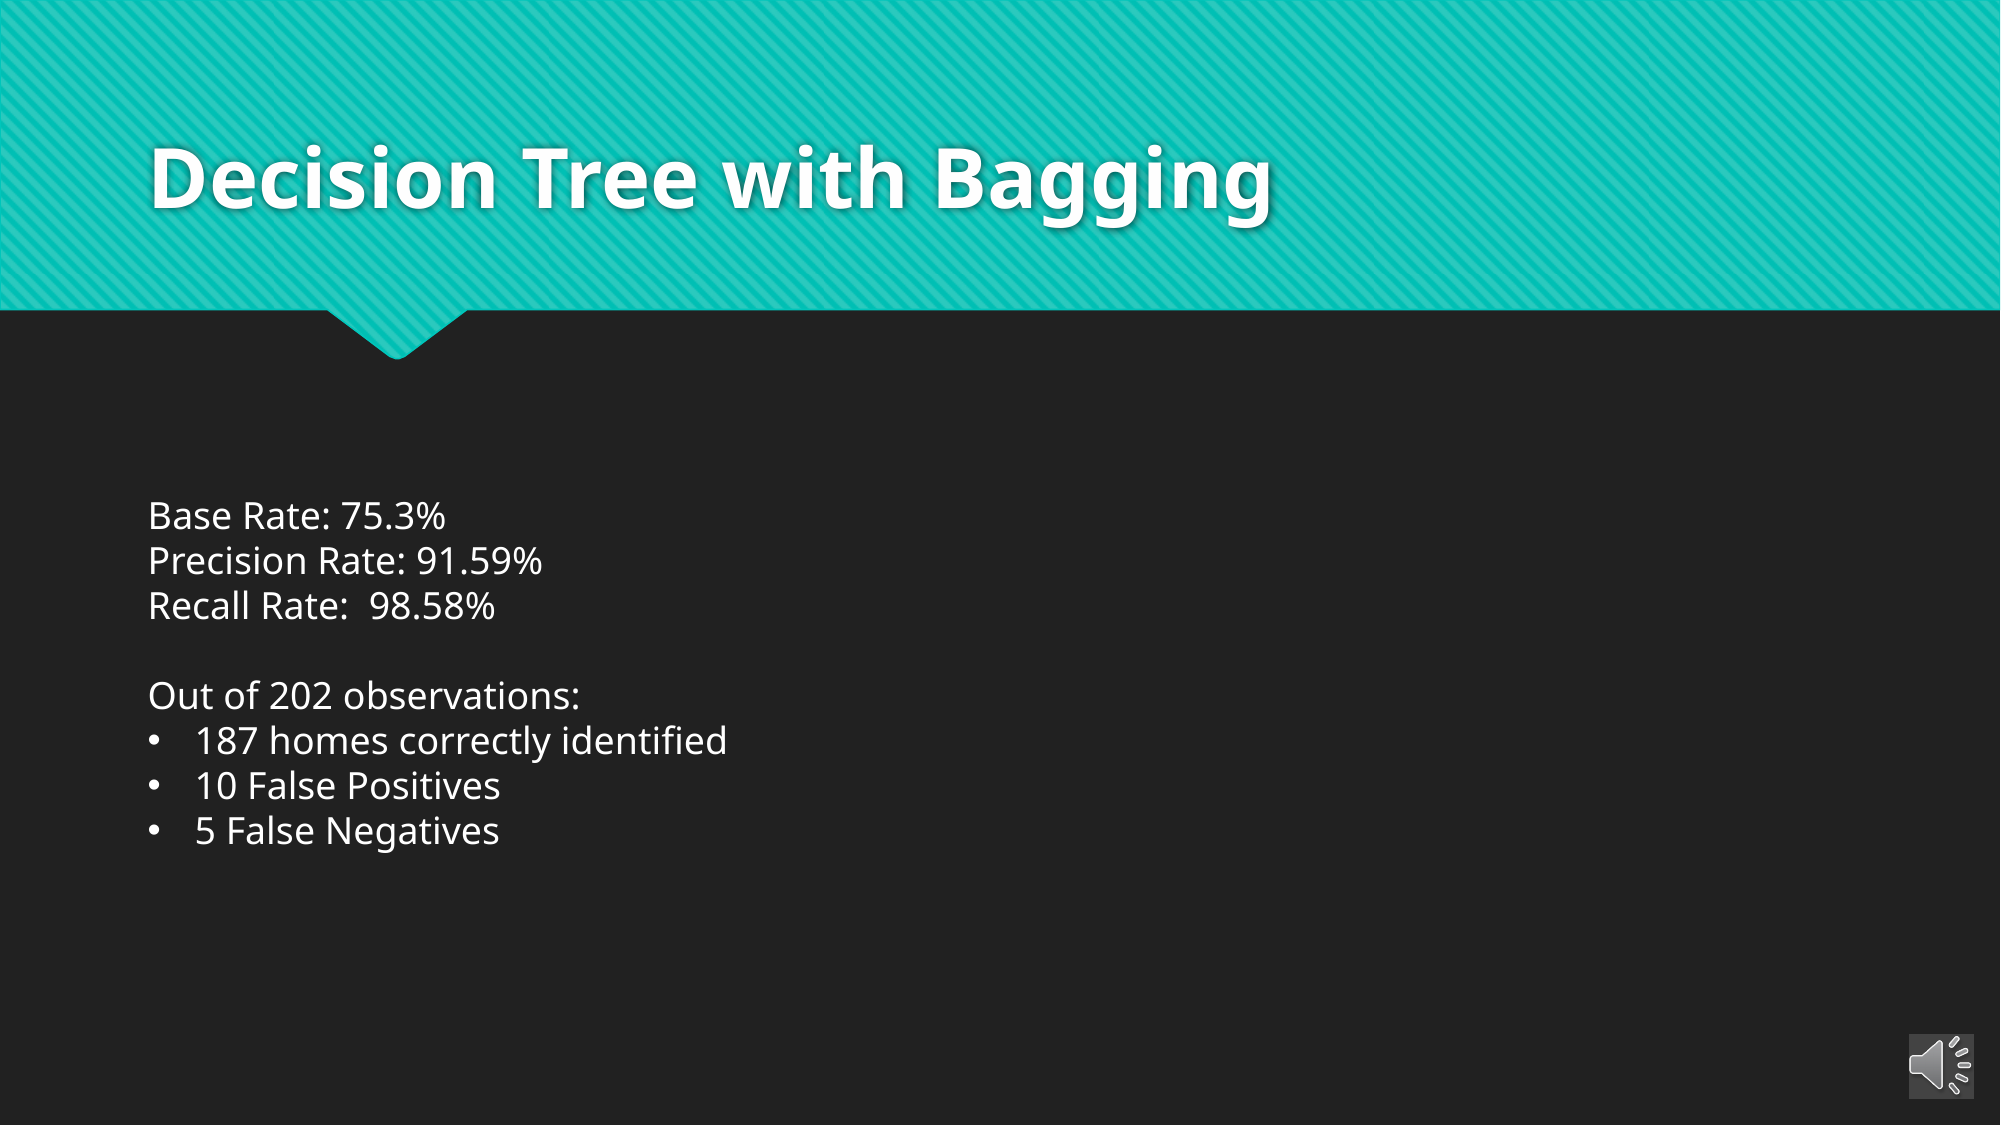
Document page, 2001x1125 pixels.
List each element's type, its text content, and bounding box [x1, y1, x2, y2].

text_box Base Rate: 75.3% Precision Rate: 91.59% Recall Rate: 98.58% Out of 202 observations: 187 homes correctly identified 10 False Positives 5 False Negatives [132, 484, 1260, 860]
picture [1908, 1033, 1976, 1101]
title Decision Tree with Bagging [132, 73, 1868, 233]
